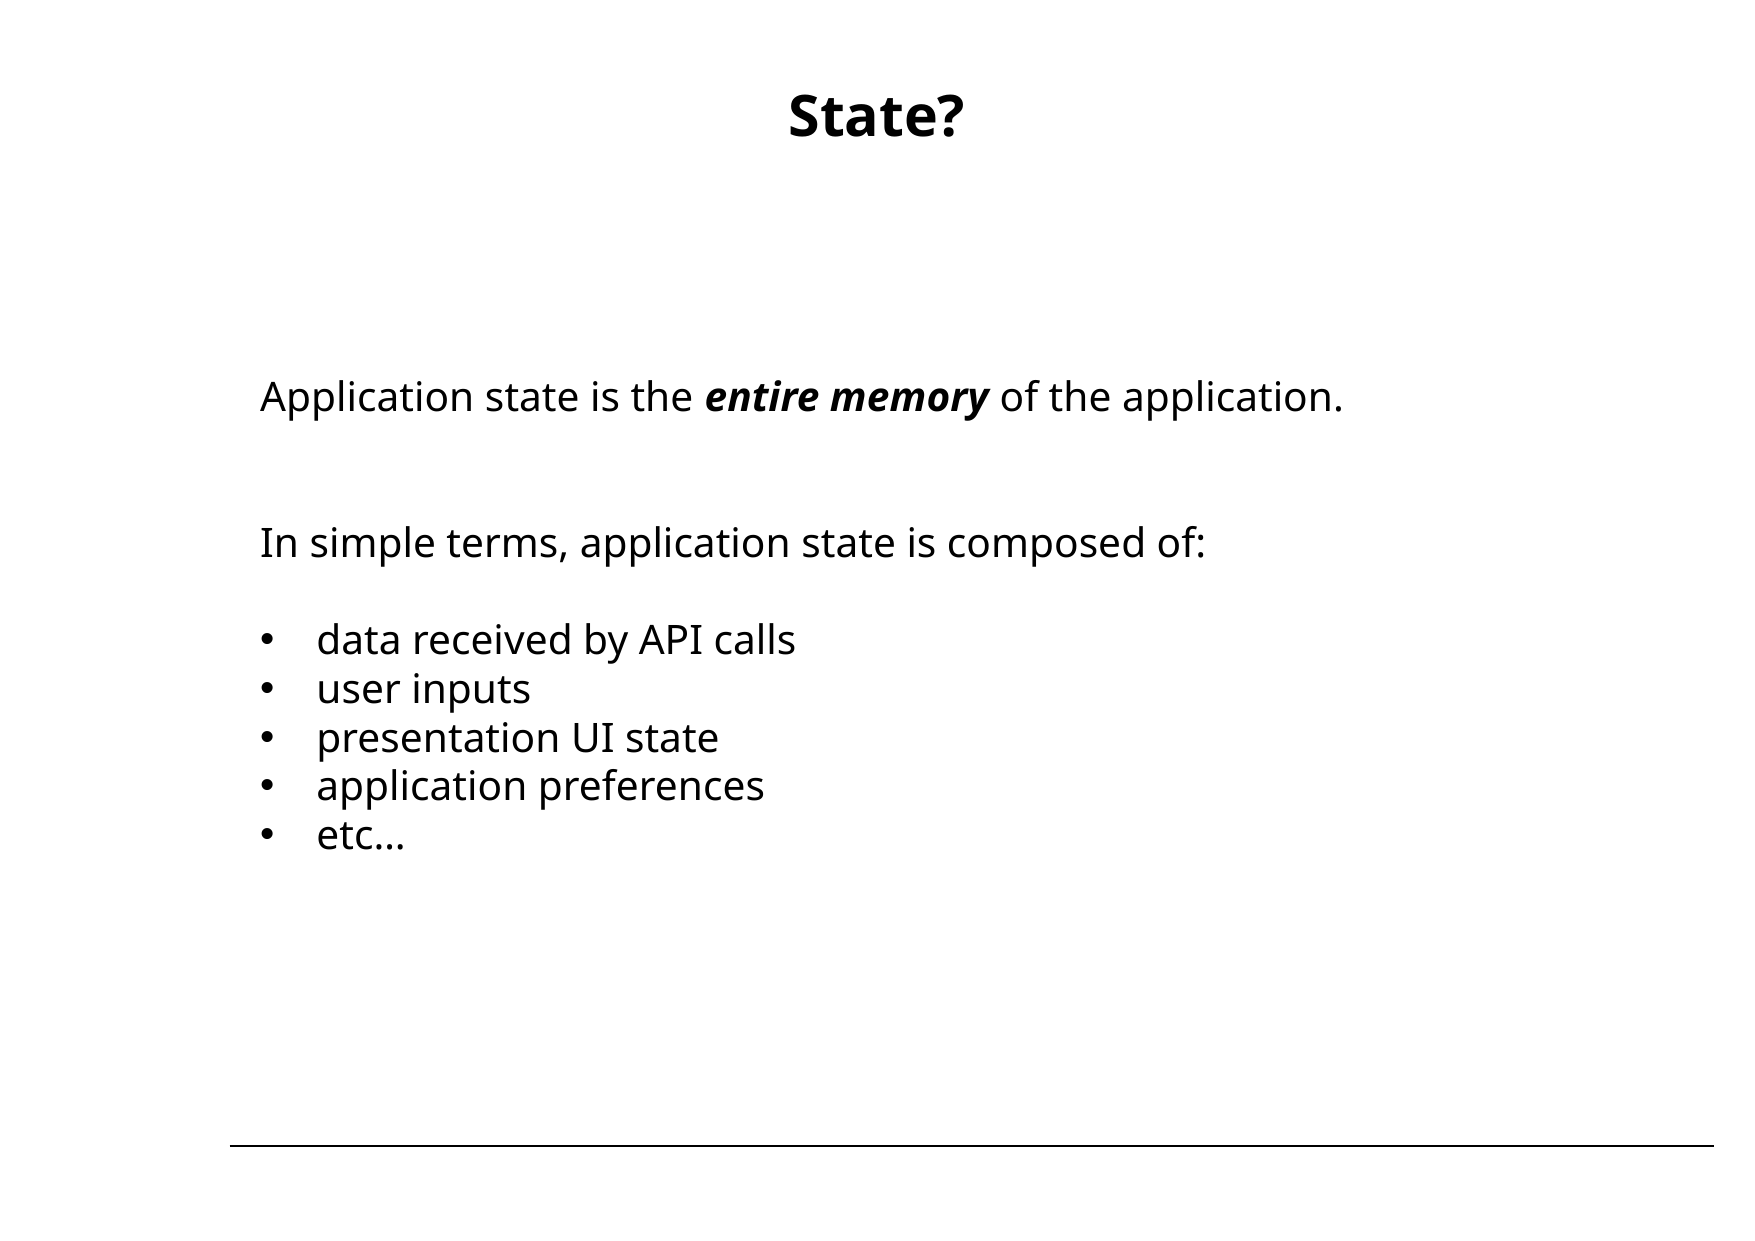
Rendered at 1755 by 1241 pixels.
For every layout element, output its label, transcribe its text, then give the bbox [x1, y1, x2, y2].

list Application state is the entire memory of the application. In simple terms, application state is composed of: data received by API calls user inputs presentation UI state application preferences etc… [260, 370, 1720, 863]
title State? [75, 79, 1679, 149]
